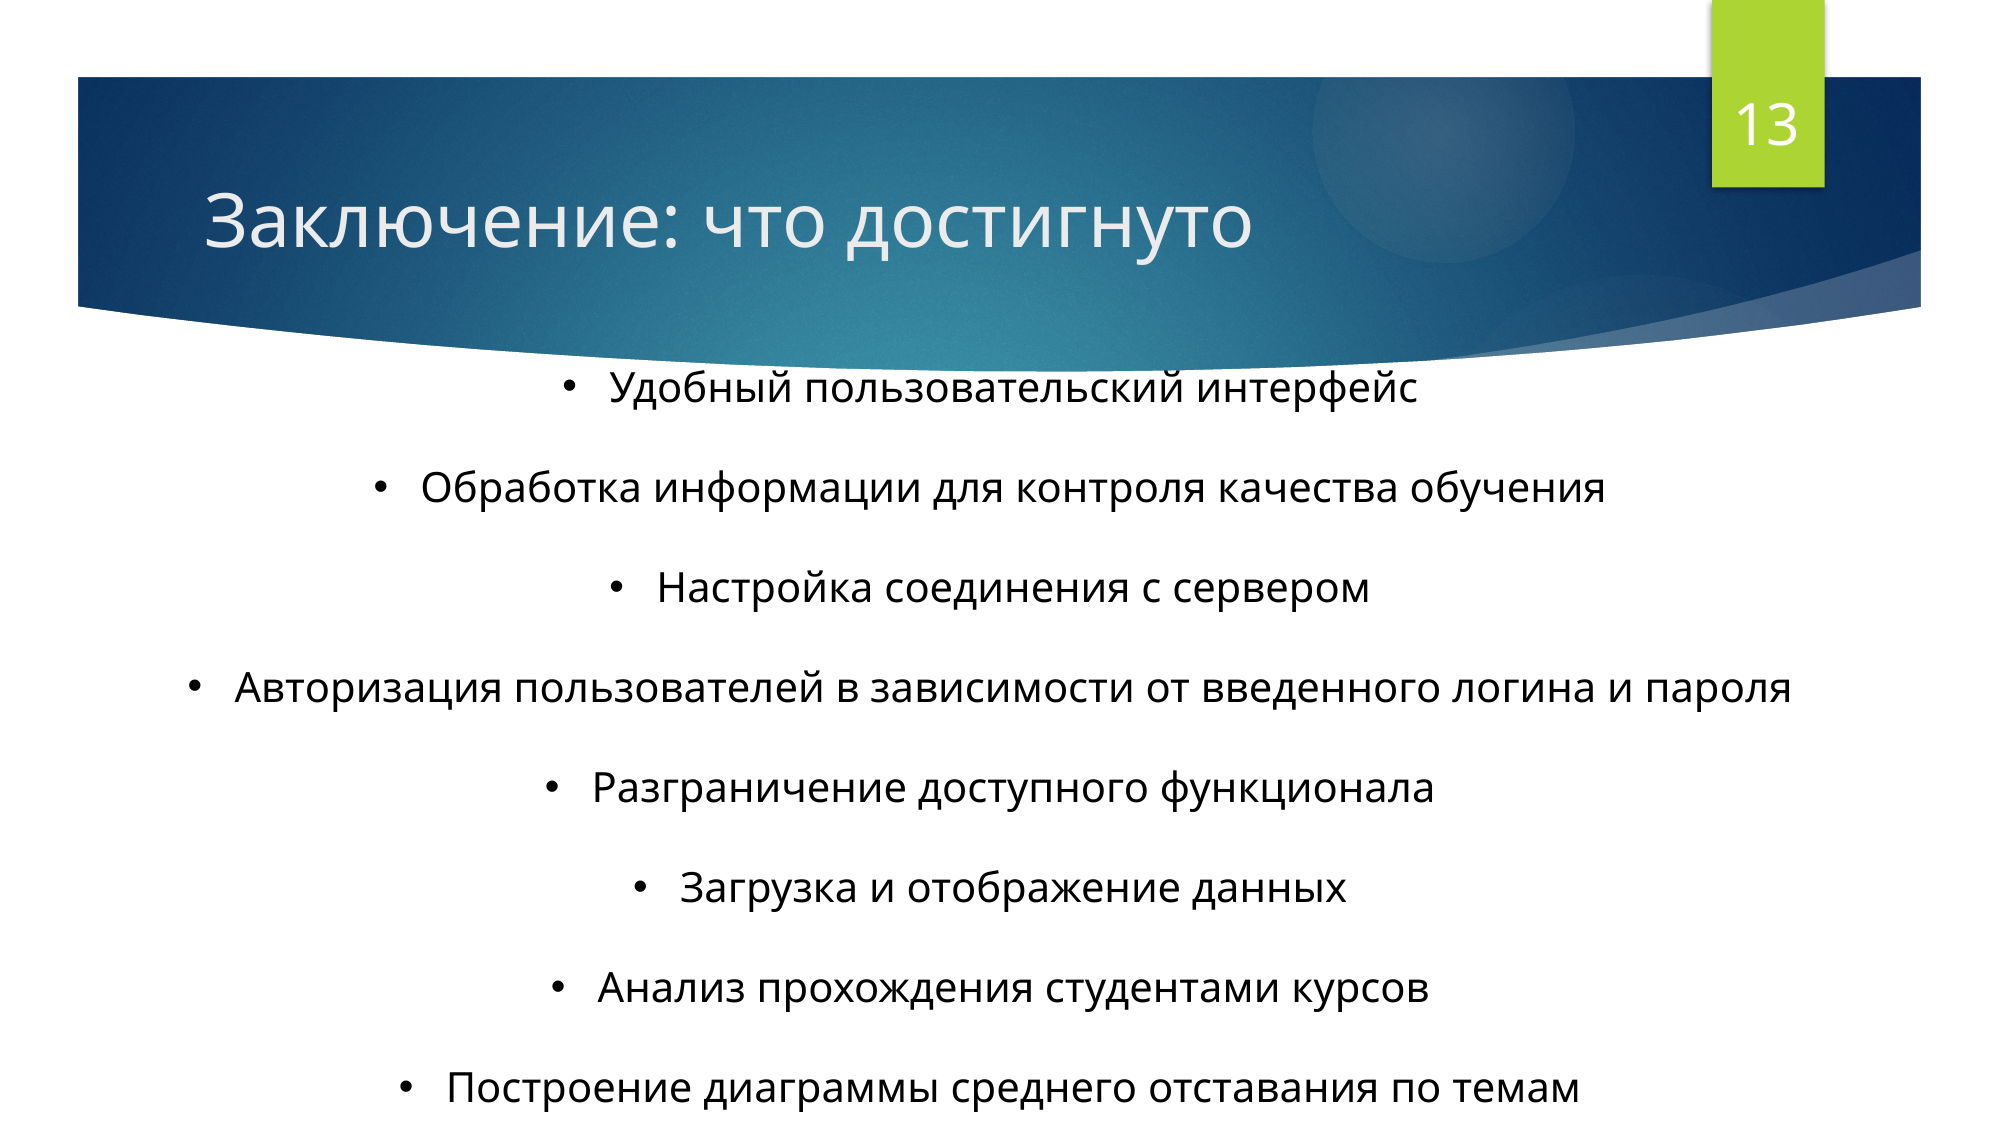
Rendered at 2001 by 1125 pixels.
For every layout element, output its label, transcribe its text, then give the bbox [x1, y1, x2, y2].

text_box Удобный пользовательский интерфейс Обработка информации для контроля качества обучения Настройка соединения с сервером Авторизация пользователей в зависимости от введенного логина и пароля Разграничение доступного функционала Загрузка и отображение данных Анализ прохождения студентами курсов Построение диаграммы среднего отставания по темам [172, 353, 1808, 1119]
title Заключение: что достигнуто [189, 159, 1627, 276]
slide_number 13 [1698, 48, 1836, 175]
